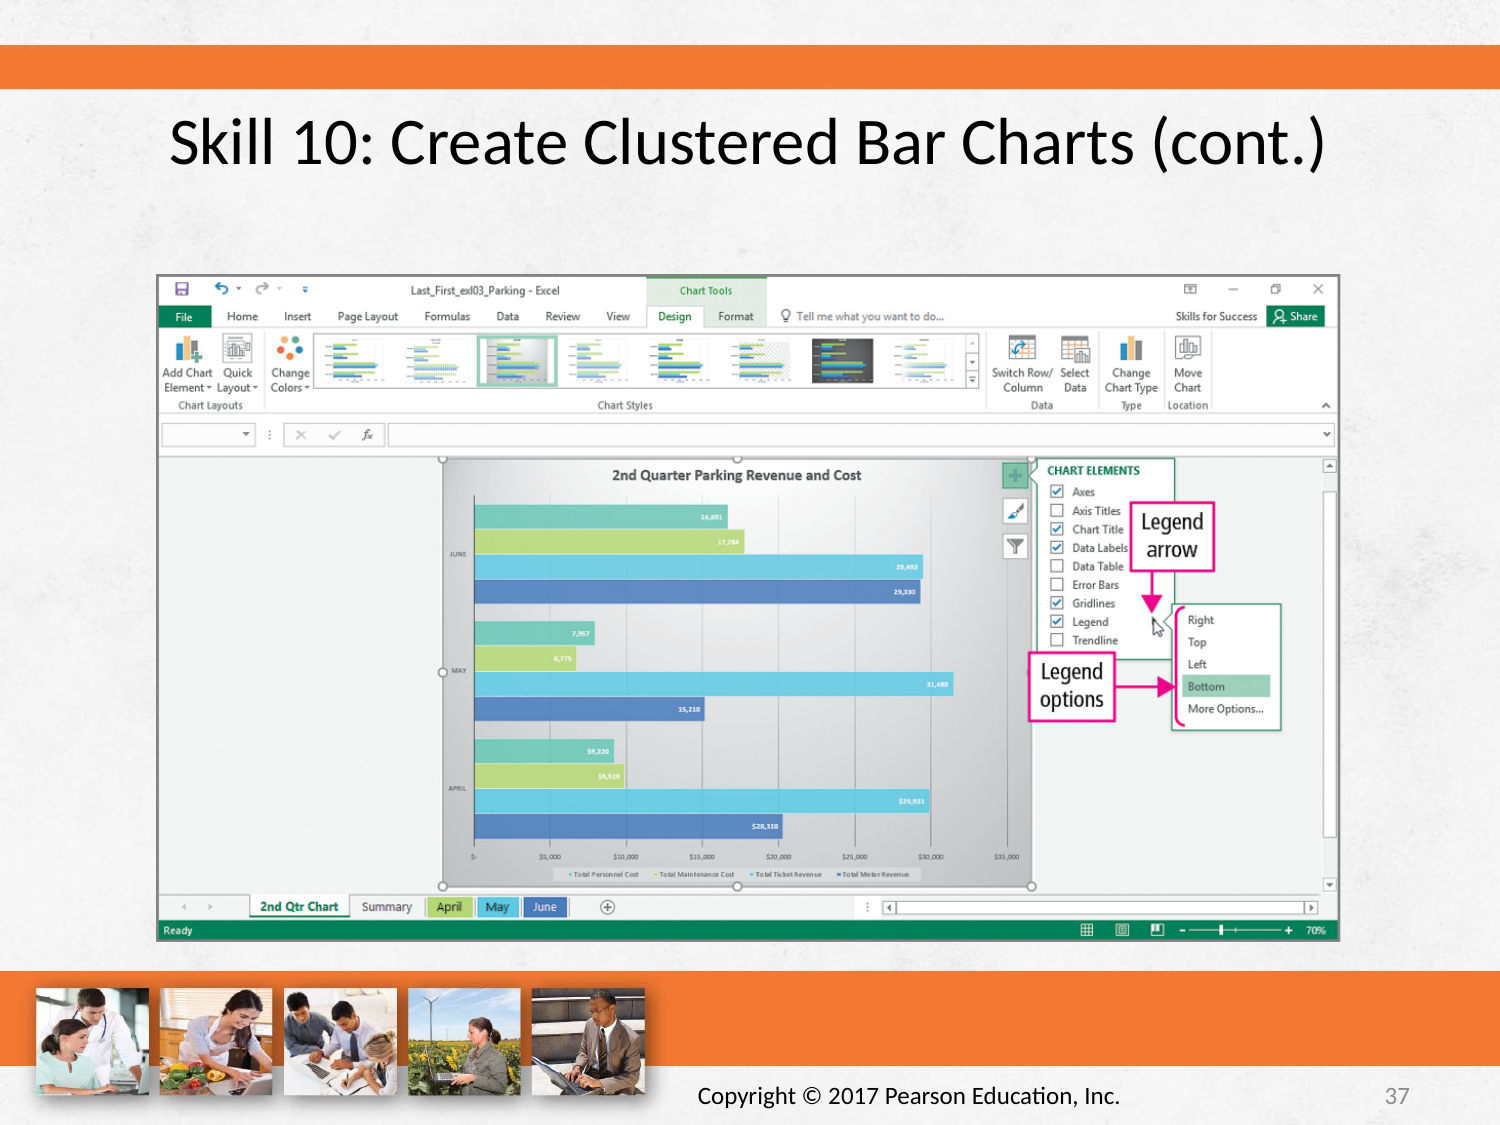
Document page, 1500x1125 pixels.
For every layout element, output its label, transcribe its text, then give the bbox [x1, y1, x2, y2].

title Skill 10: Create Clustered Bar Charts (cont.) [99, 45, 1398, 231]
slide_number 37 [1074, 1065, 1425, 1125]
footer Copyright © 2017 Pearson Education, Inc. [650, 1064, 1175, 1125]
picture [0, 0, 1500, 1125]
